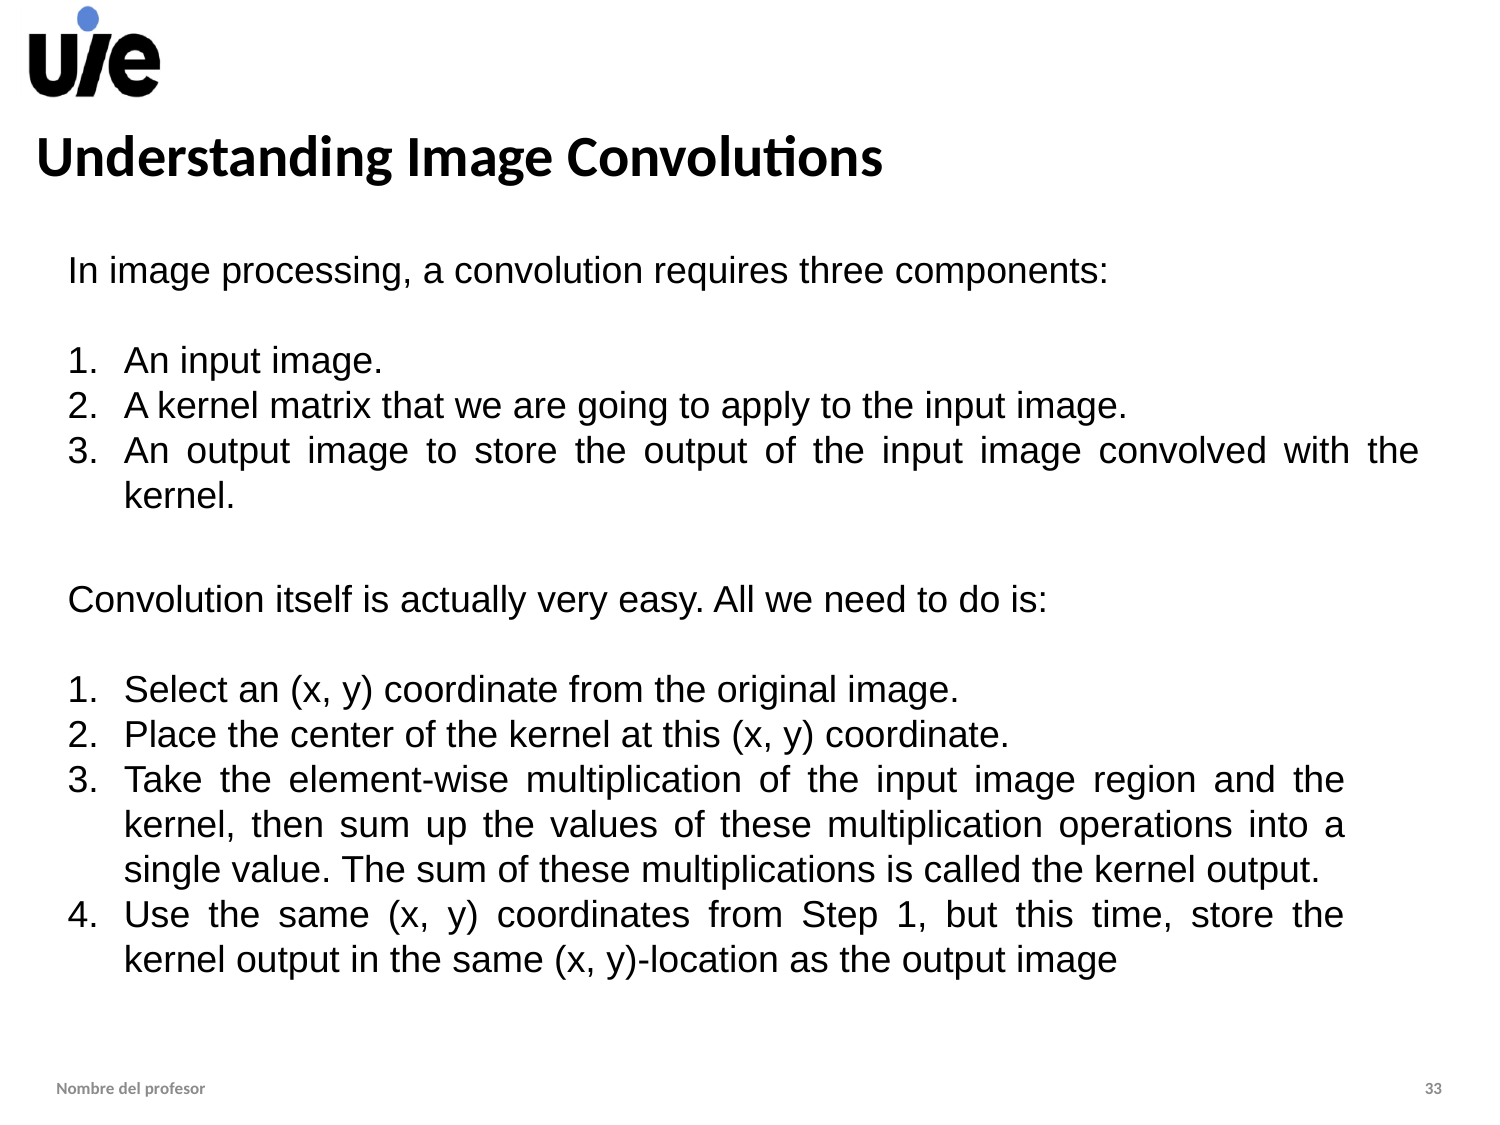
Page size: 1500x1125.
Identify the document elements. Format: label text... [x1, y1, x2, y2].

slide_number Nombre del profesor [41, 1057, 392, 1118]
picture [21, 4, 165, 102]
title Understanding Image Convolutions [21, 115, 1479, 190]
text_box Convolution itself is actually very easy. All we need to do is: Select an (x, y) coordinate from the original image. Place the center of the kernel at this (x, y) coordinate. Take the element-wise multiplication of the input image region and the kernel, then sum up the values of these multiplication operations into a single value. The sum of these multiplications is called the kernel output. Use the same (x, y) coordinates from Step 1, but this time, store the kernel output in the same (x, y)-location as the output image [52, 567, 1360, 1077]
slide_number 33 [1352, 1057, 1458, 1118]
text_box In image processing, a convolution requires three components: An input image. A kernel matrix that we are going to apply to the input image. An output image to store the output of the input image convolved with the kernel. [52, 238, 1435, 524]
